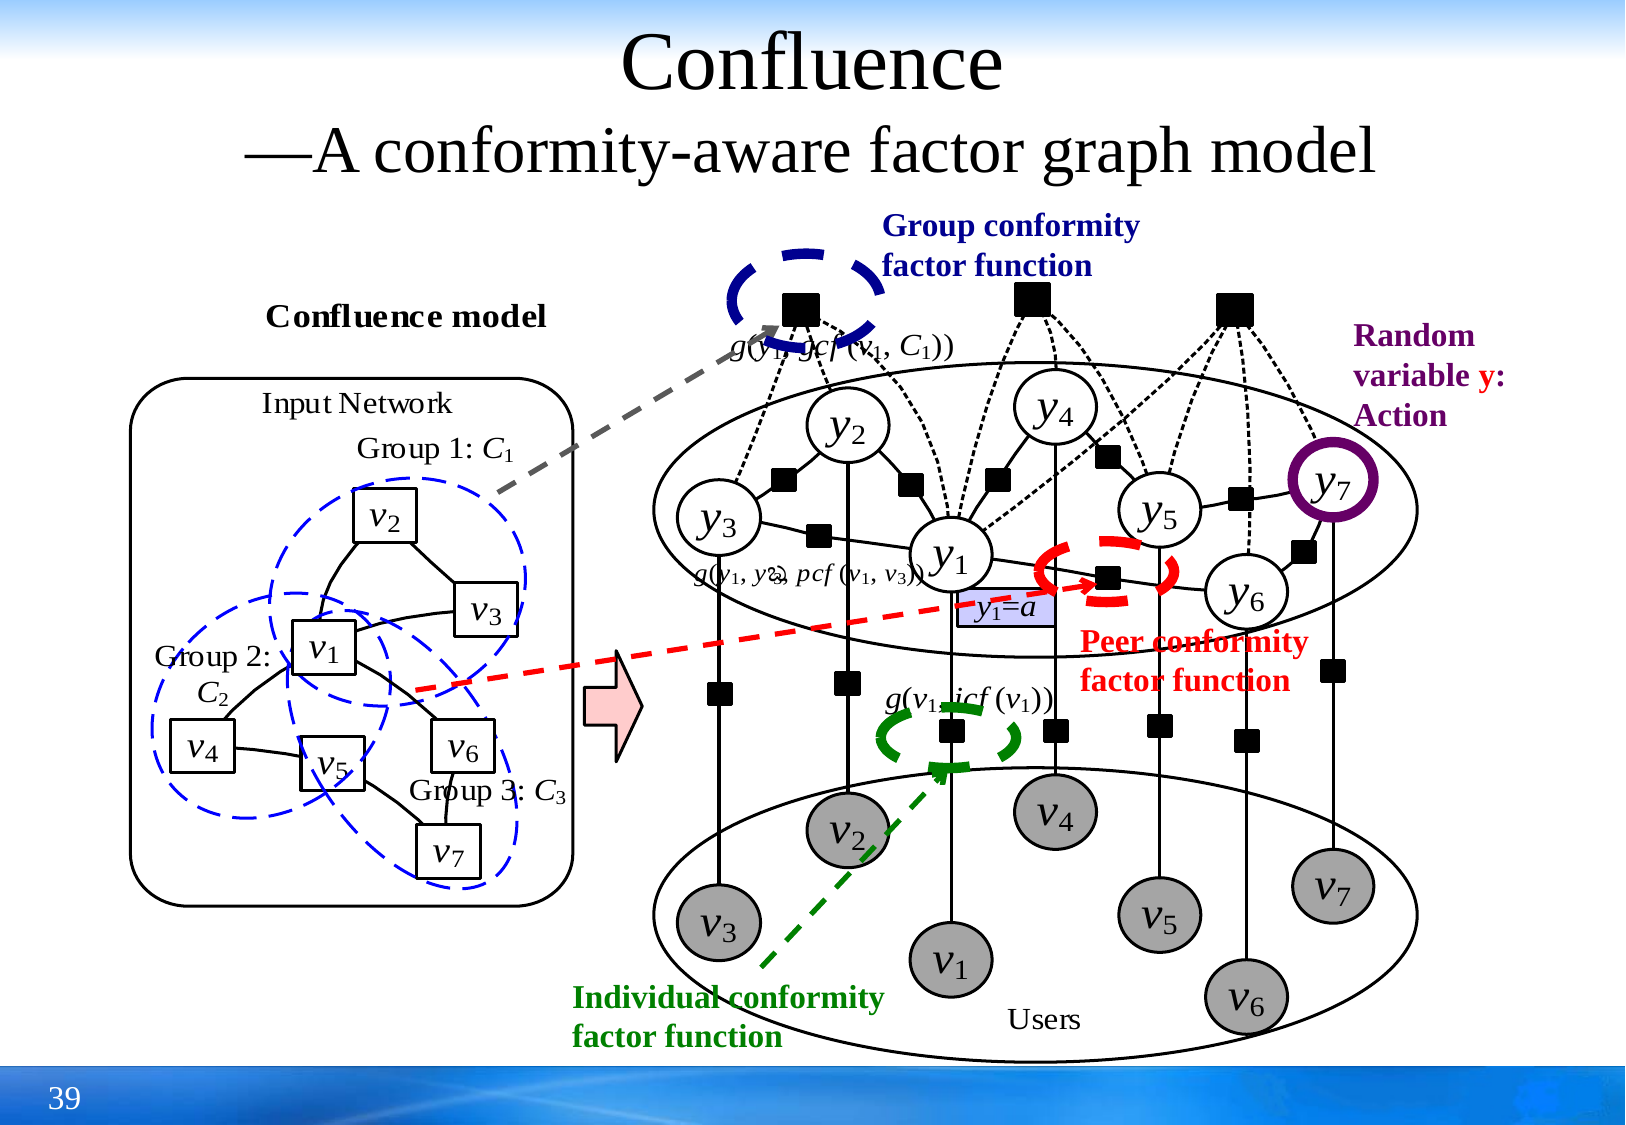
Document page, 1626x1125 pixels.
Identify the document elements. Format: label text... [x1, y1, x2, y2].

picture [123, 277, 1420, 1064]
text_box Group conformity factor function [867, 195, 1225, 276]
text_box [742, 251, 867, 276]
title Confluence —A conformity-aware factor graph model [44, 30, 1581, 162]
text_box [760, 767, 949, 968]
picture [0, 1066, 1625, 1125]
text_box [415, 583, 1098, 691]
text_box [497, 325, 780, 493]
text_box Random variable y: Action [1424, 305, 1597, 441]
